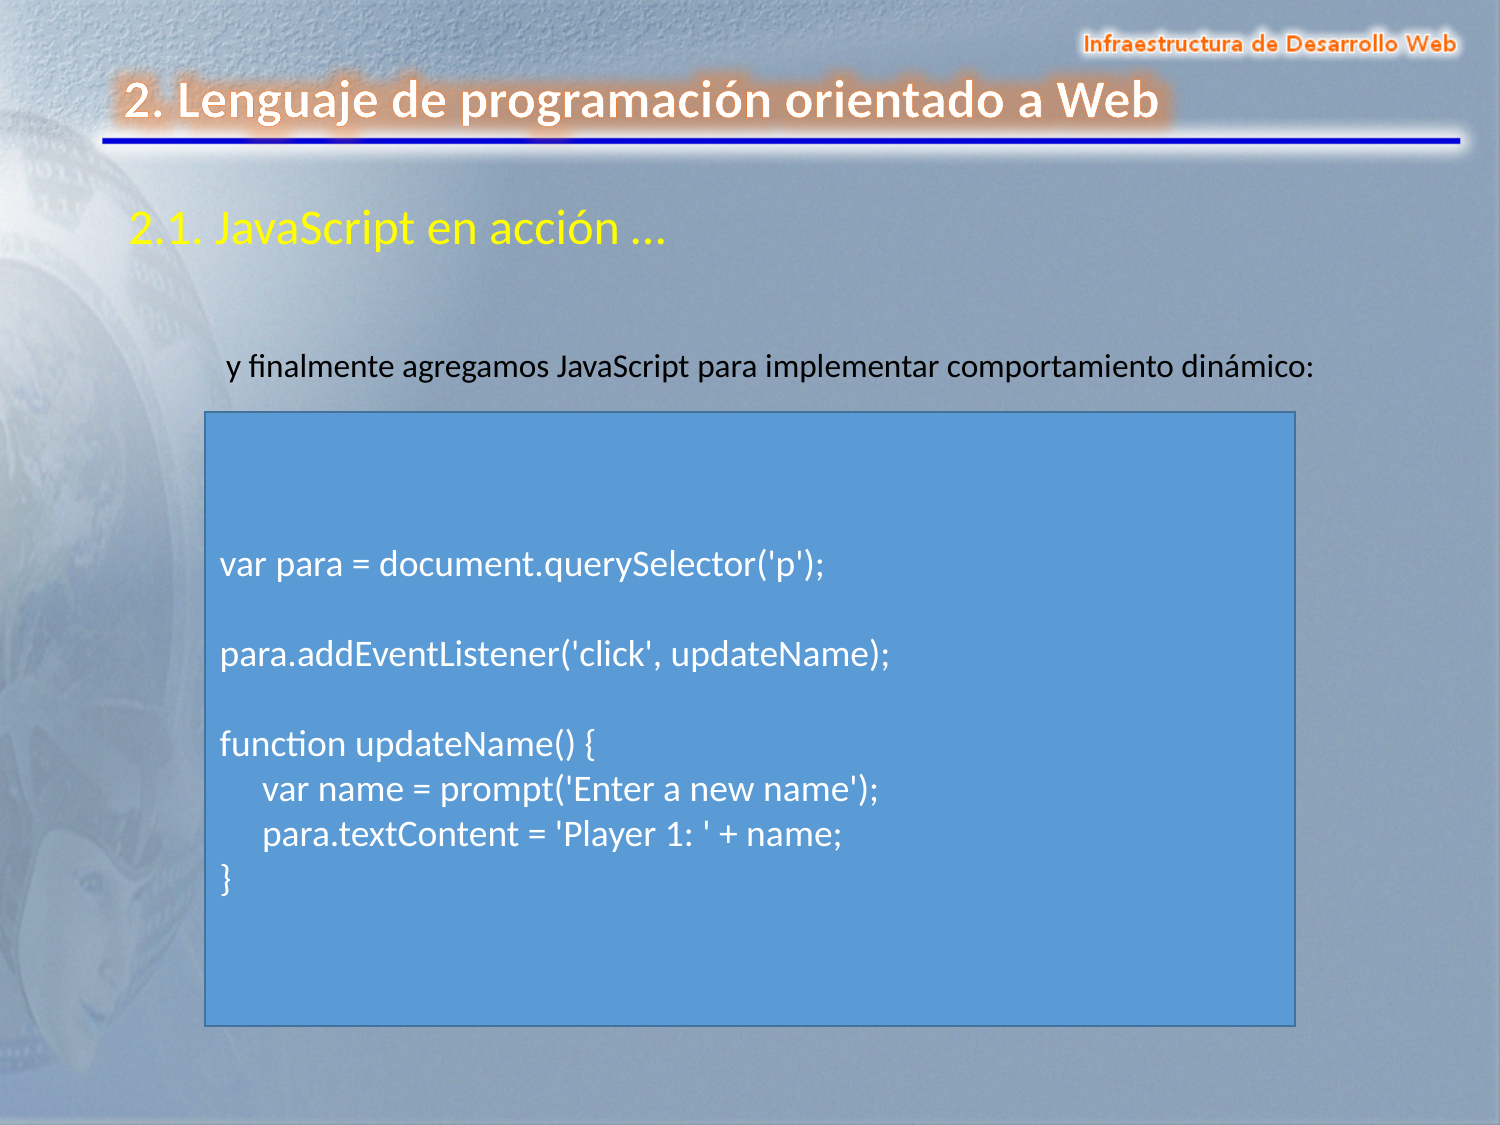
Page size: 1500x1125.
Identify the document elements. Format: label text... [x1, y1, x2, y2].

picture [0, 0, 1500, 1125]
text_box y finalmente agregamos JavaScript para implementar comportamiento dinámico: [211, 336, 1331, 392]
text_box 2.1. JavaScript en acción … [113, 186, 681, 262]
text_box var para = document.querySelector('p'); para.addEventListener('click', updateName); function updateName() { var name = prompt('Enter a new name'); para.textContent = 'Player 1: ' + name; } [204, 411, 1296, 1027]
